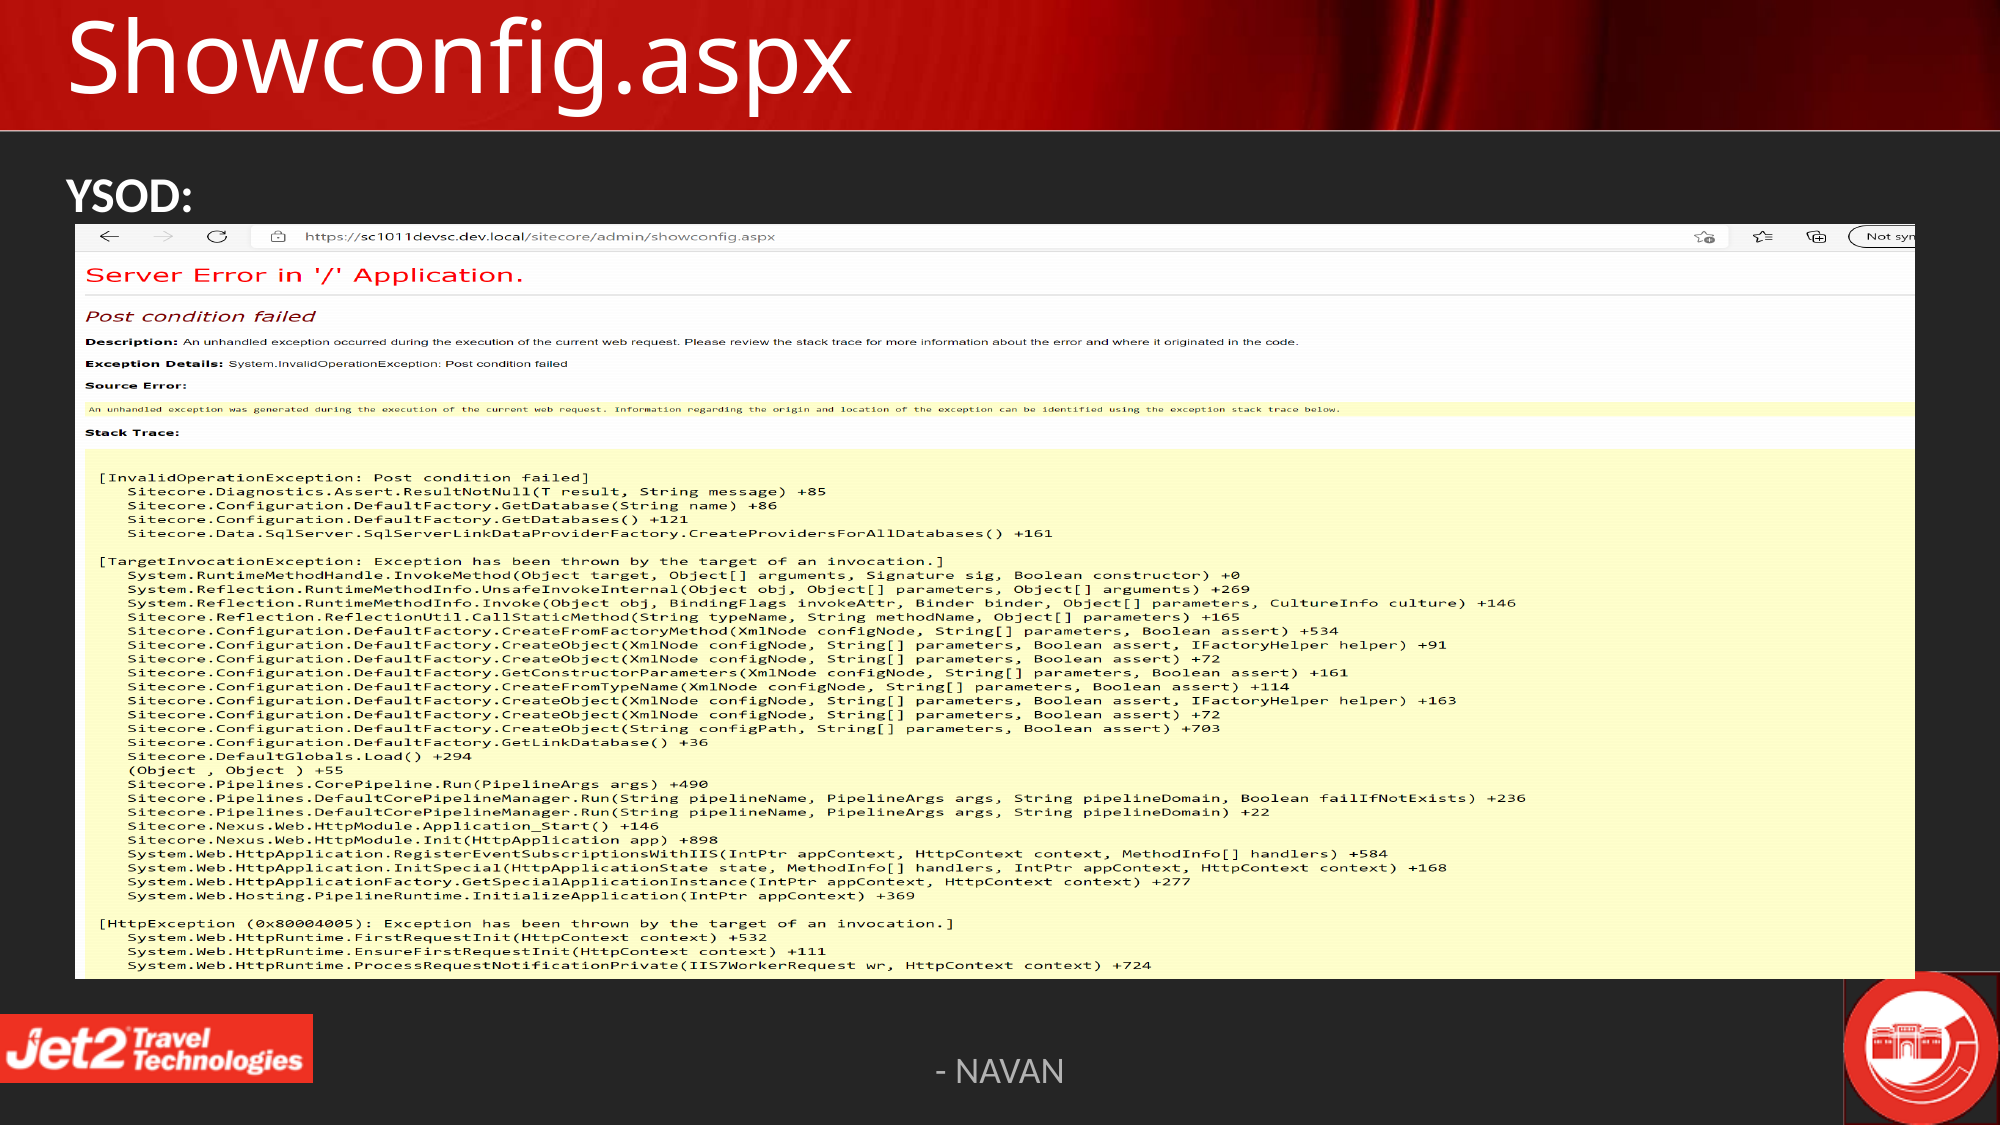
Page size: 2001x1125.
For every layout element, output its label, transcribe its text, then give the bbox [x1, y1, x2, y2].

footer - NAVAN [680, 1046, 1320, 1103]
picture [74, 224, 2000, 1125]
list YSOD: [66, 162, 1837, 230]
picture [0, 1014, 314, 1083]
title Showconfig.aspx [66, 0, 1934, 118]
picture [0, 0, 2000, 130]
